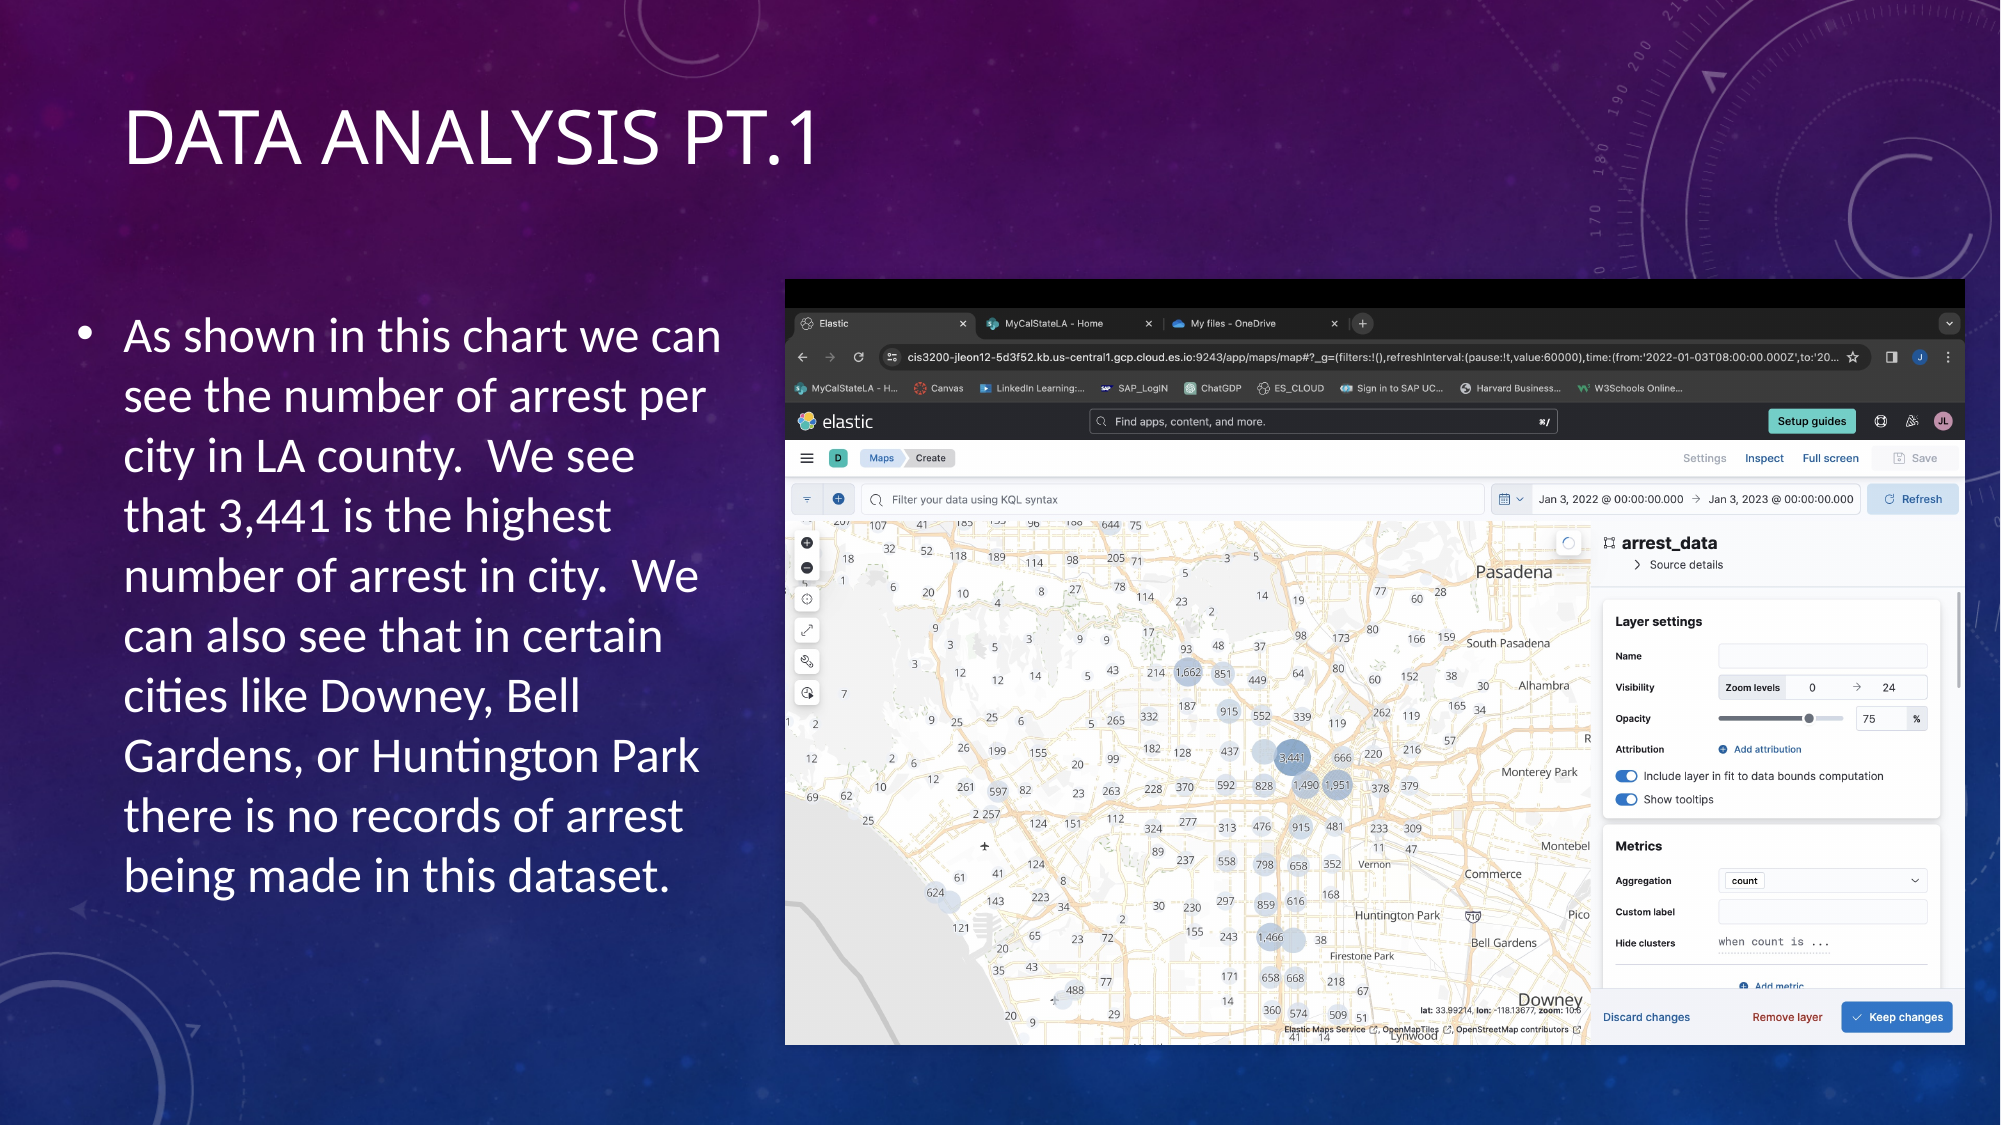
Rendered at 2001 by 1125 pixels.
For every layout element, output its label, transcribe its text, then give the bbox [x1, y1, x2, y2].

title Data analysis pt.1 [107, 15, 1769, 254]
picture [0, 0, 2001, 1125]
text_box As shown in this chart we can see the number of arrest per city in LA county. We see that 3,441 is the highest number of arrest in city. We can also see that in certain cities like Downey, Bell Gardens, or Huntington Park there is no records of arrest being made in this dataset. [61, 295, 740, 911]
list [785, 279, 1965, 1046]
